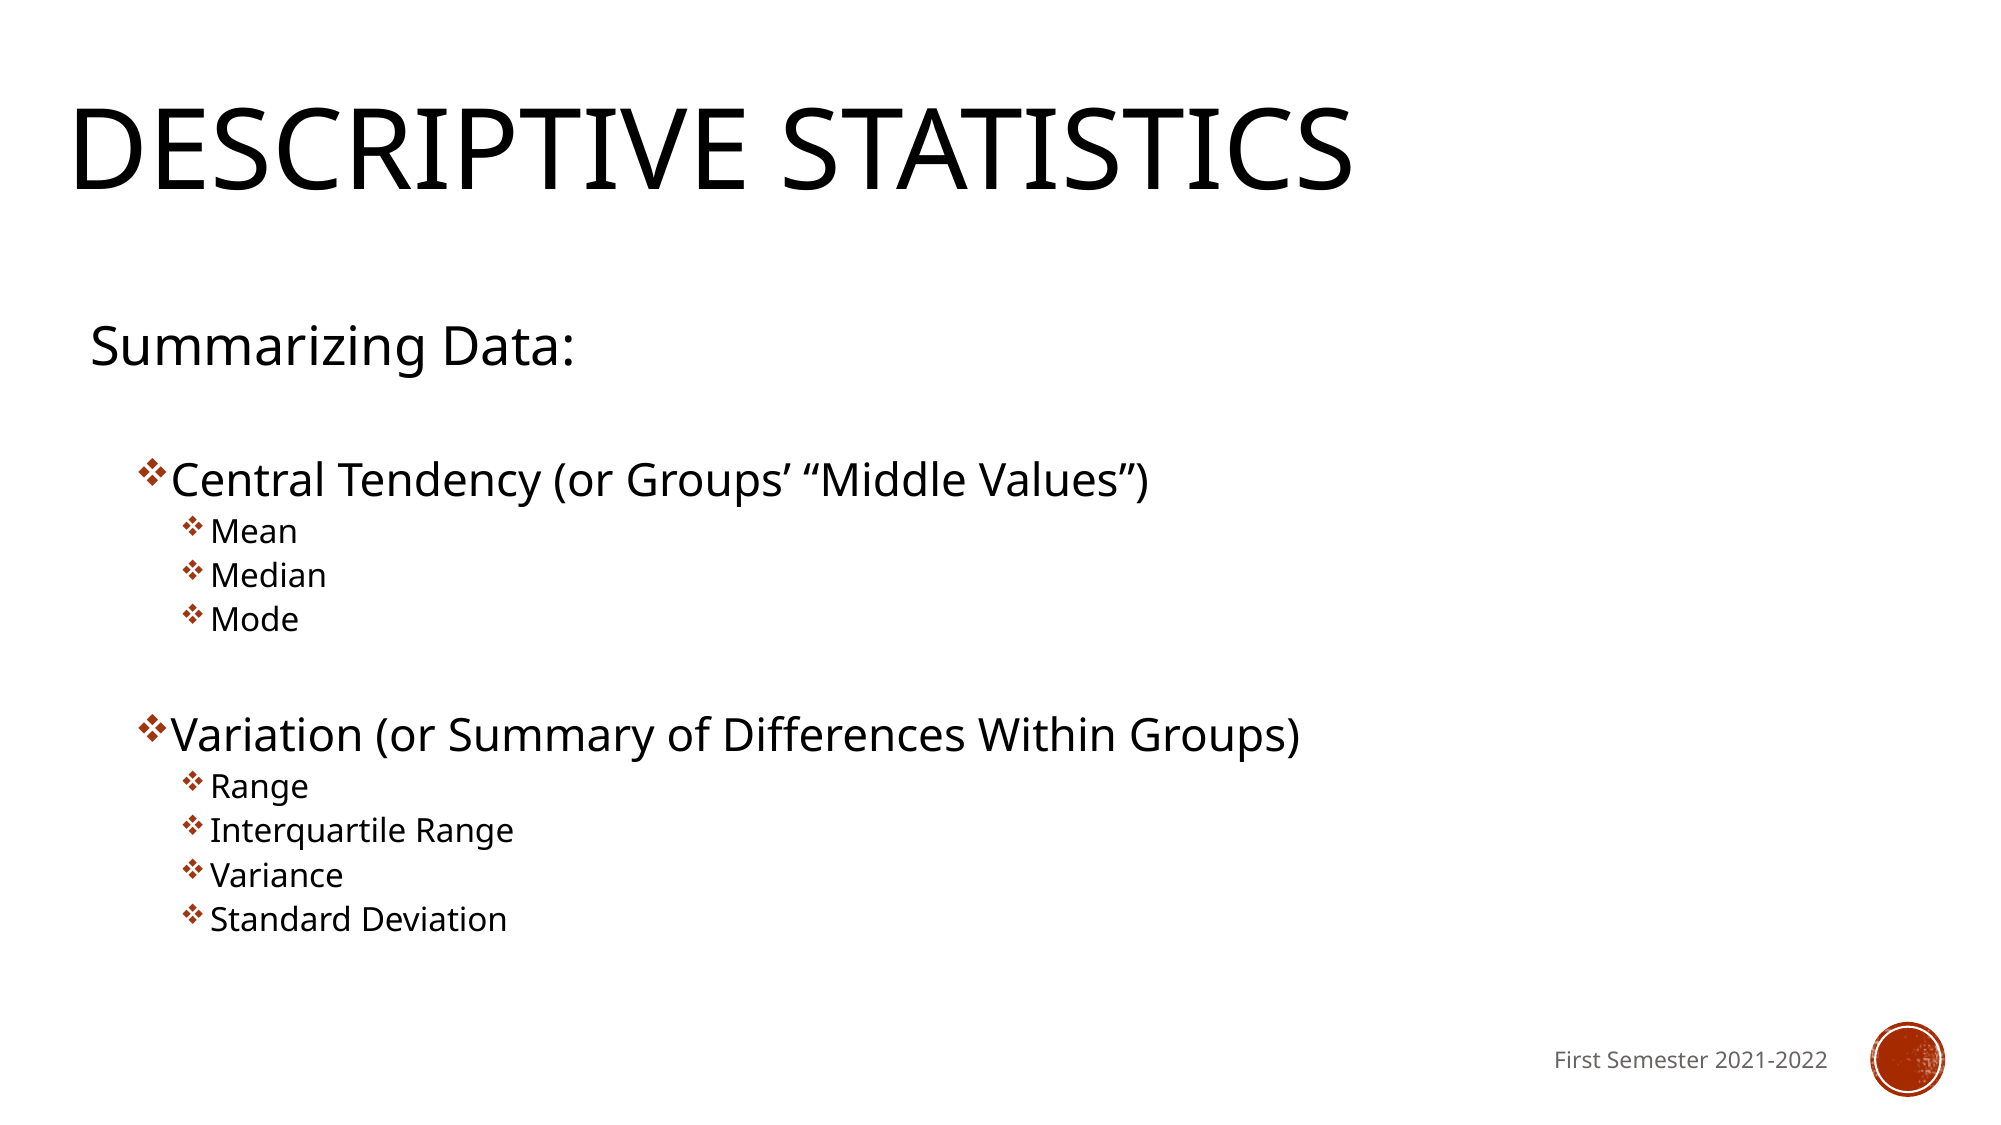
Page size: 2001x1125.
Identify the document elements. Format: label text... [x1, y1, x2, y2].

slide_number First Semester 2021-2022 [1306, 1028, 1844, 1089]
title Descriptive Statistics [51, 49, 1920, 258]
list Summarizing Data: Central Tendency (or Groups’ “Middle Values”) Mean Median Mode Variation (or Summary of Differences Within Groups) Range Interquartile Range Variance Standard Deviation [75, 316, 1920, 1013]
